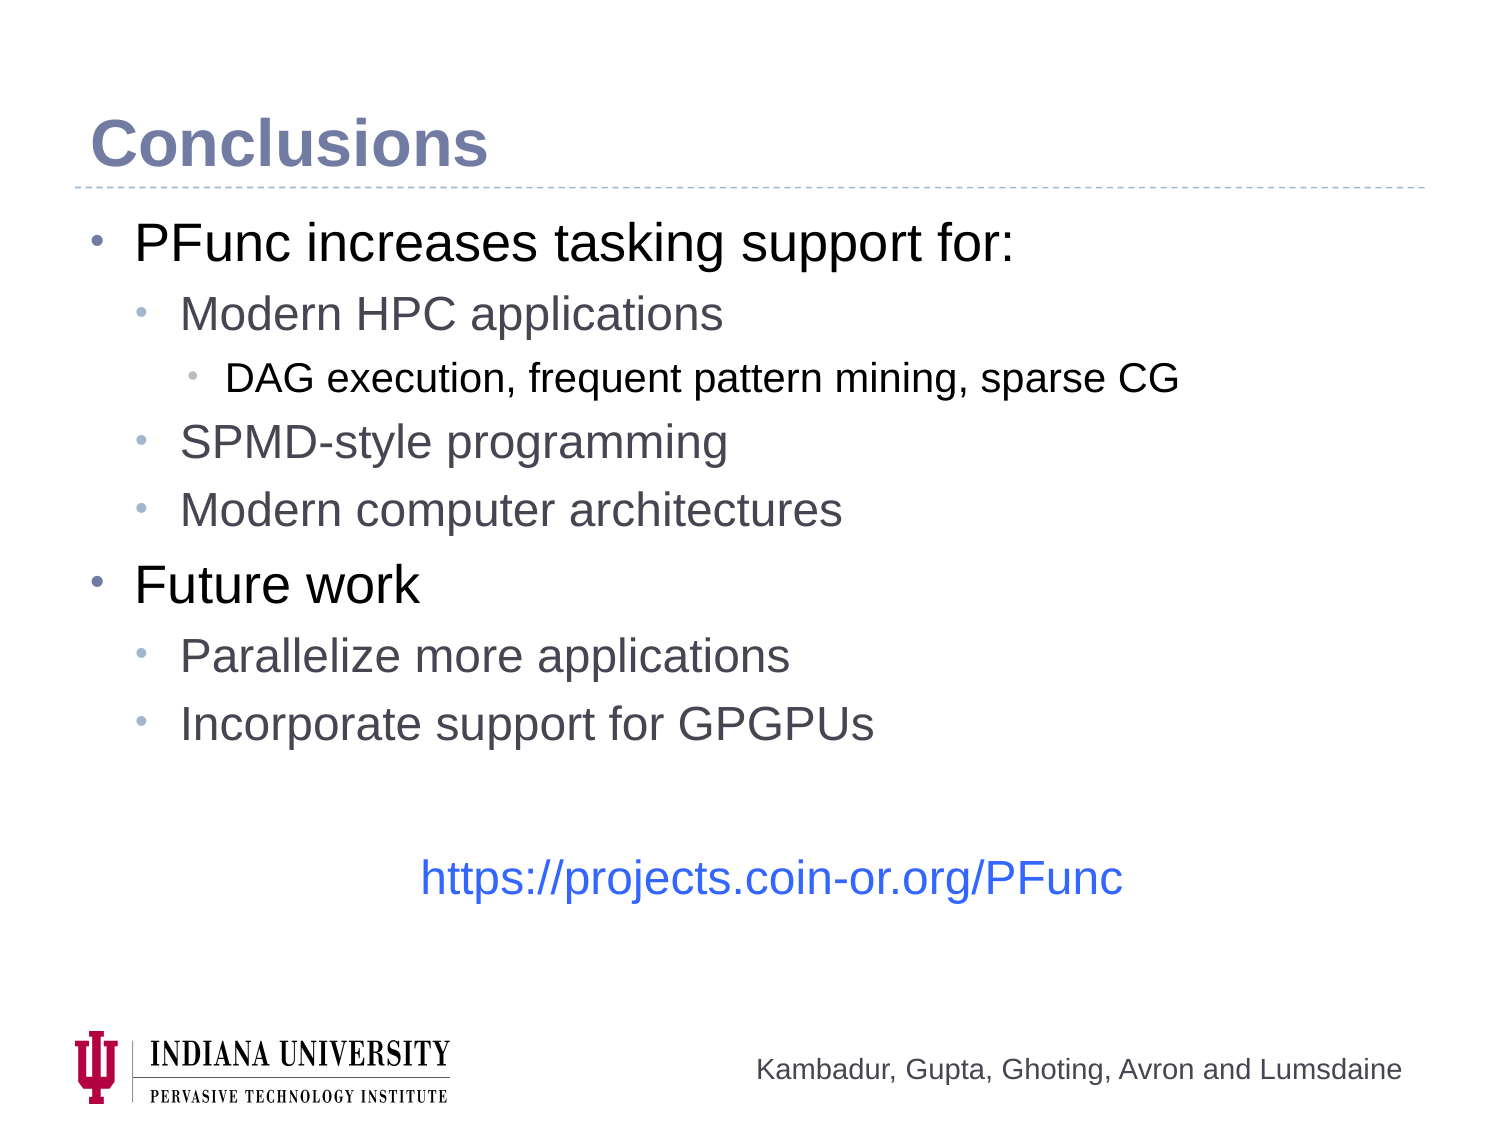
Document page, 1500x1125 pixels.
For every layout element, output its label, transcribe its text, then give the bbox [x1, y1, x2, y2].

title Conclusions [74, 24, 1426, 188]
list PFunc increases tasking support for: Modern HPC applications DAG execution, frequent pattern mining, sparse CG SPMD-style programming Modern computer architectures Future work Parallelize more applications Incorporate support for GPGPUs https://projects.coin-or.org/PFunc [74, 199, 1426, 1011]
footer Kambadur, Gupta, Ghoting, Avron and Lumsdaine [734, 1042, 1425, 1103]
picture [75, 1031, 450, 1104]
